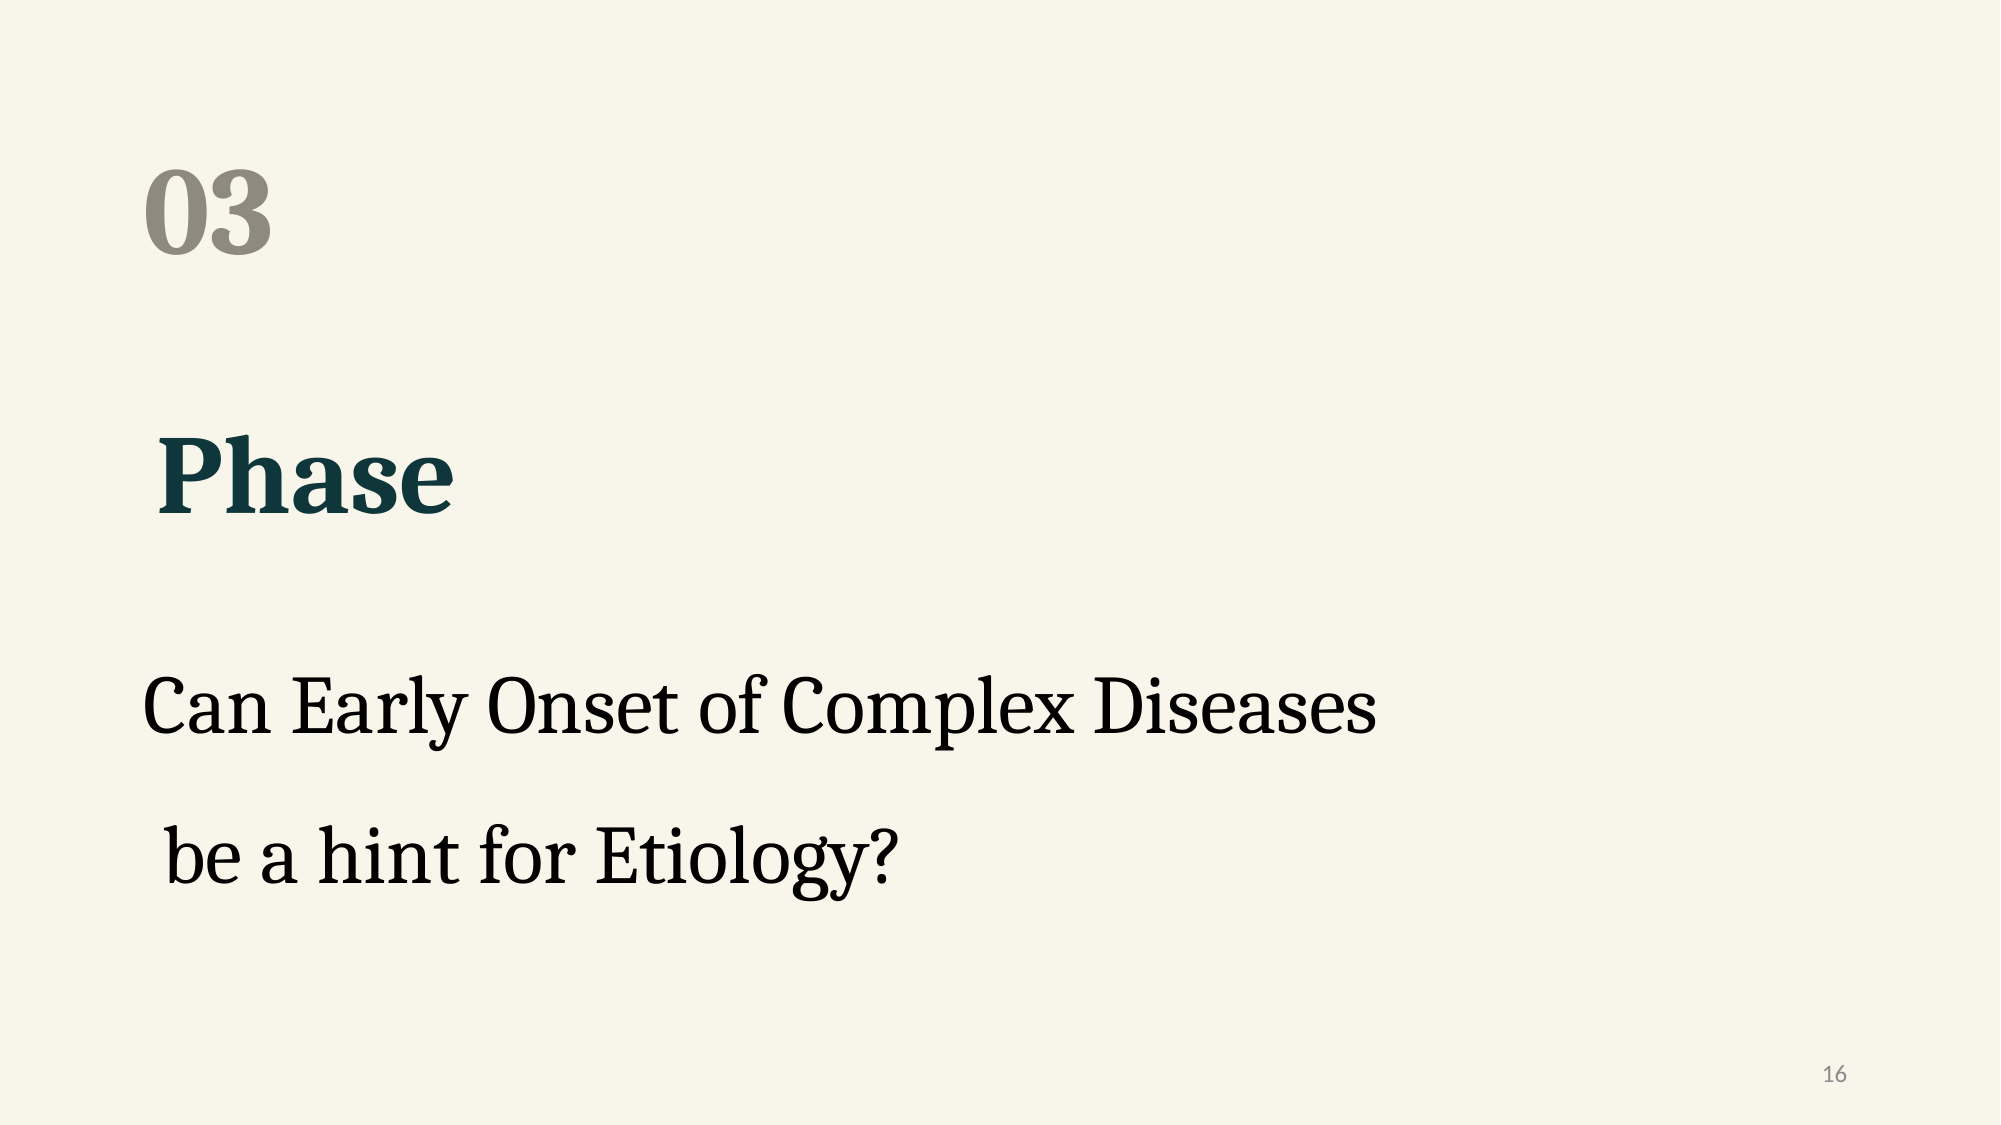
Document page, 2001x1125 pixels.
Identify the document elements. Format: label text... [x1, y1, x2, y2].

text_box 03 [129, 121, 365, 287]
text_box Can Early Onset of Complex Diseases be a hint for Etiology? [129, 593, 1793, 908]
slide_number 16 [1412, 1042, 1863, 1103]
